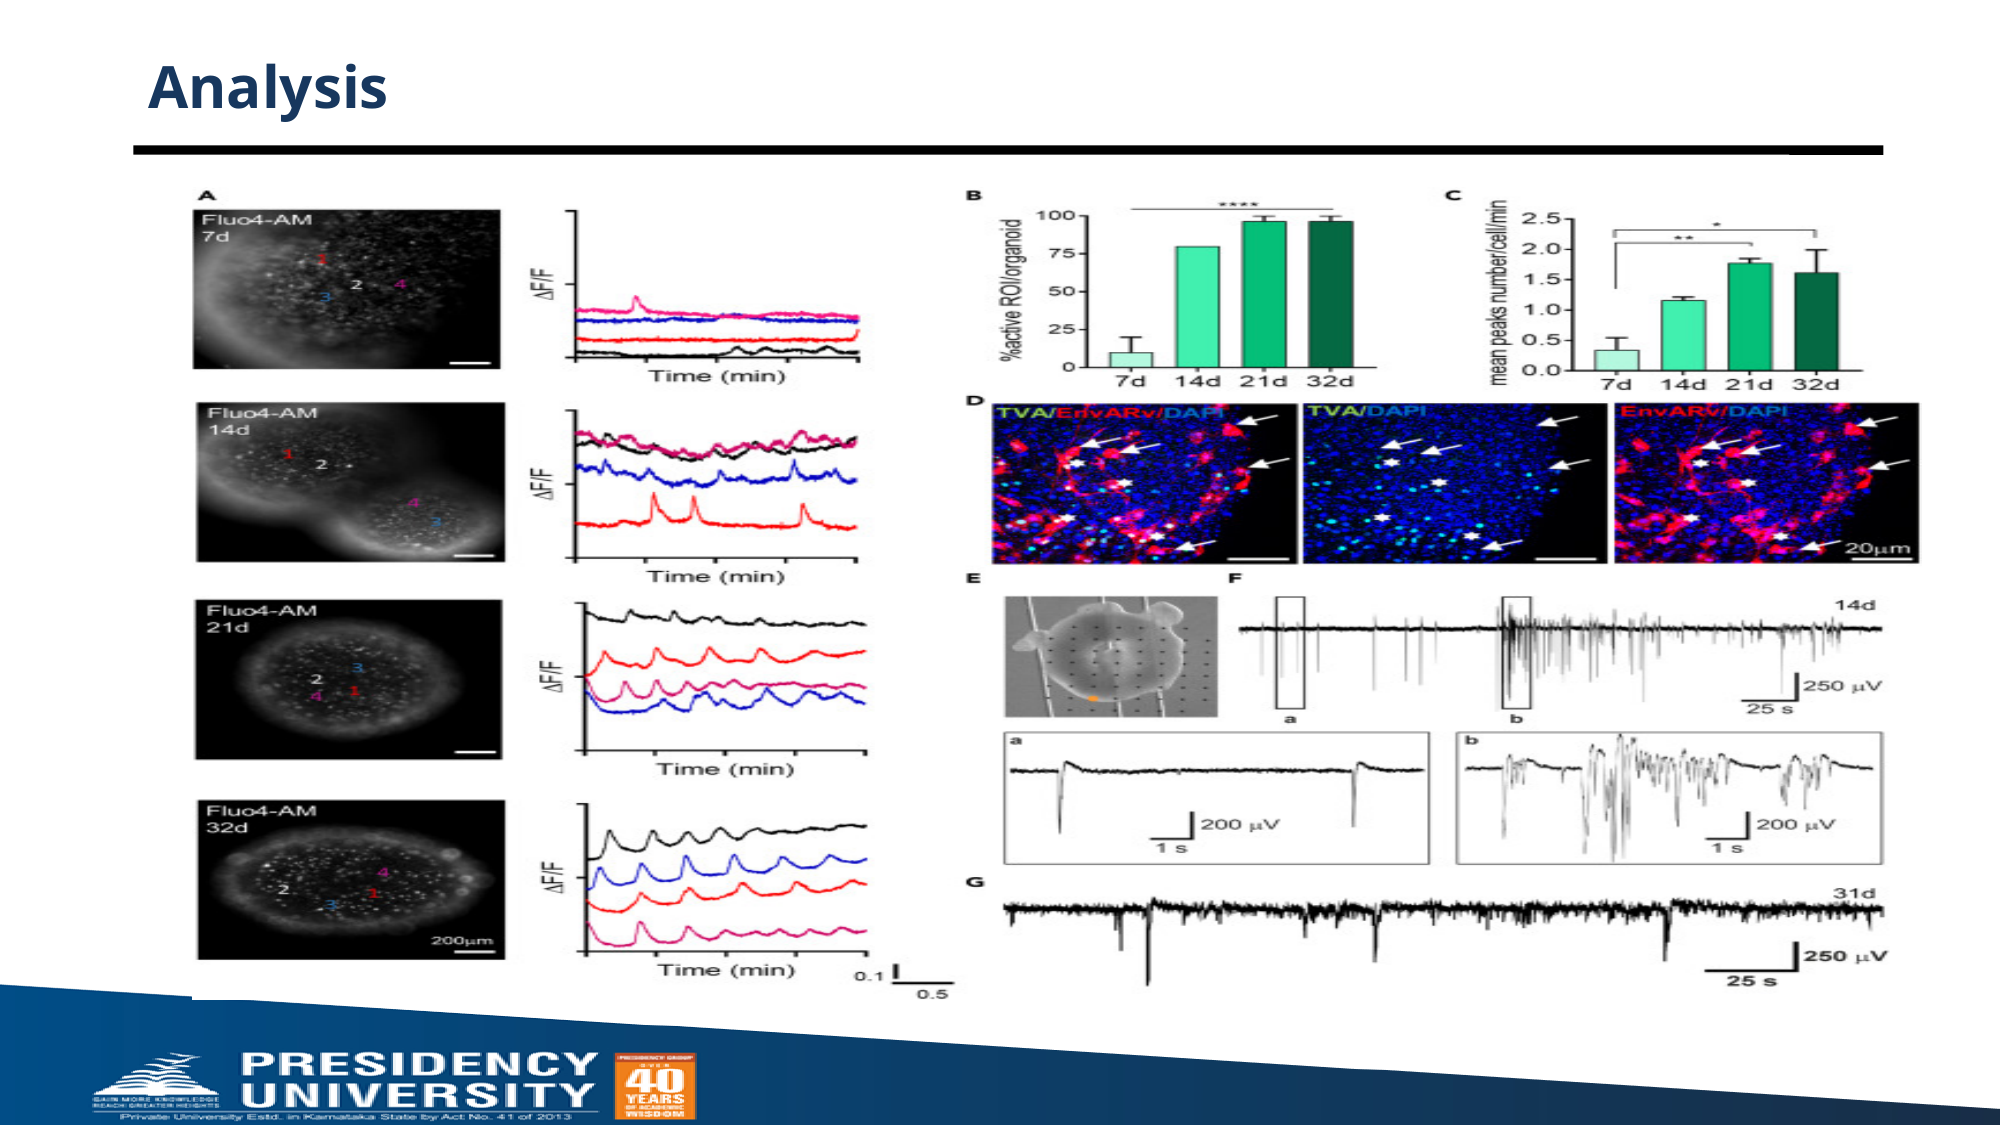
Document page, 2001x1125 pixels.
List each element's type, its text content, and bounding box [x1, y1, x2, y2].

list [191, 187, 1923, 1001]
title Analysis [133, 45, 1884, 125]
picture [0, 982, 2000, 1125]
